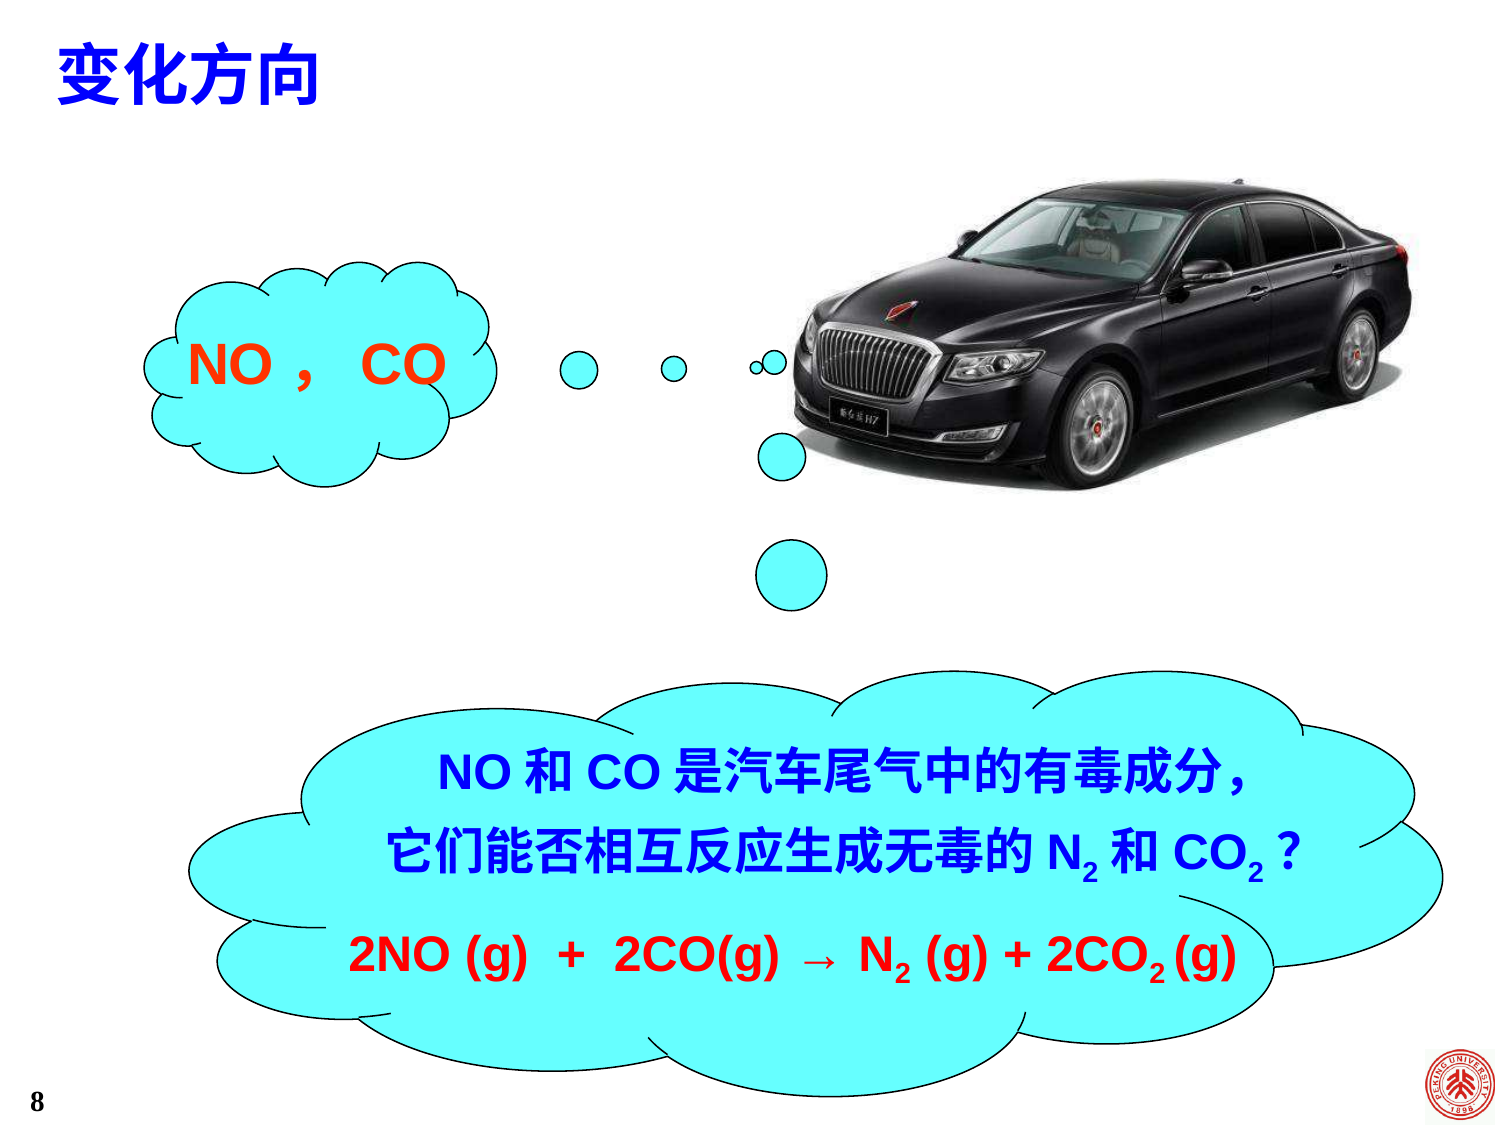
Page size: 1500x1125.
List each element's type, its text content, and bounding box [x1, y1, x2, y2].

footer 8 [0, 1074, 76, 1113]
picture [1425, 1049, 1495, 1125]
picture [750, 159, 1447, 508]
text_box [144, 261, 497, 487]
text_box 变化方向 [40, 25, 338, 121]
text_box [189, 669, 1443, 1096]
